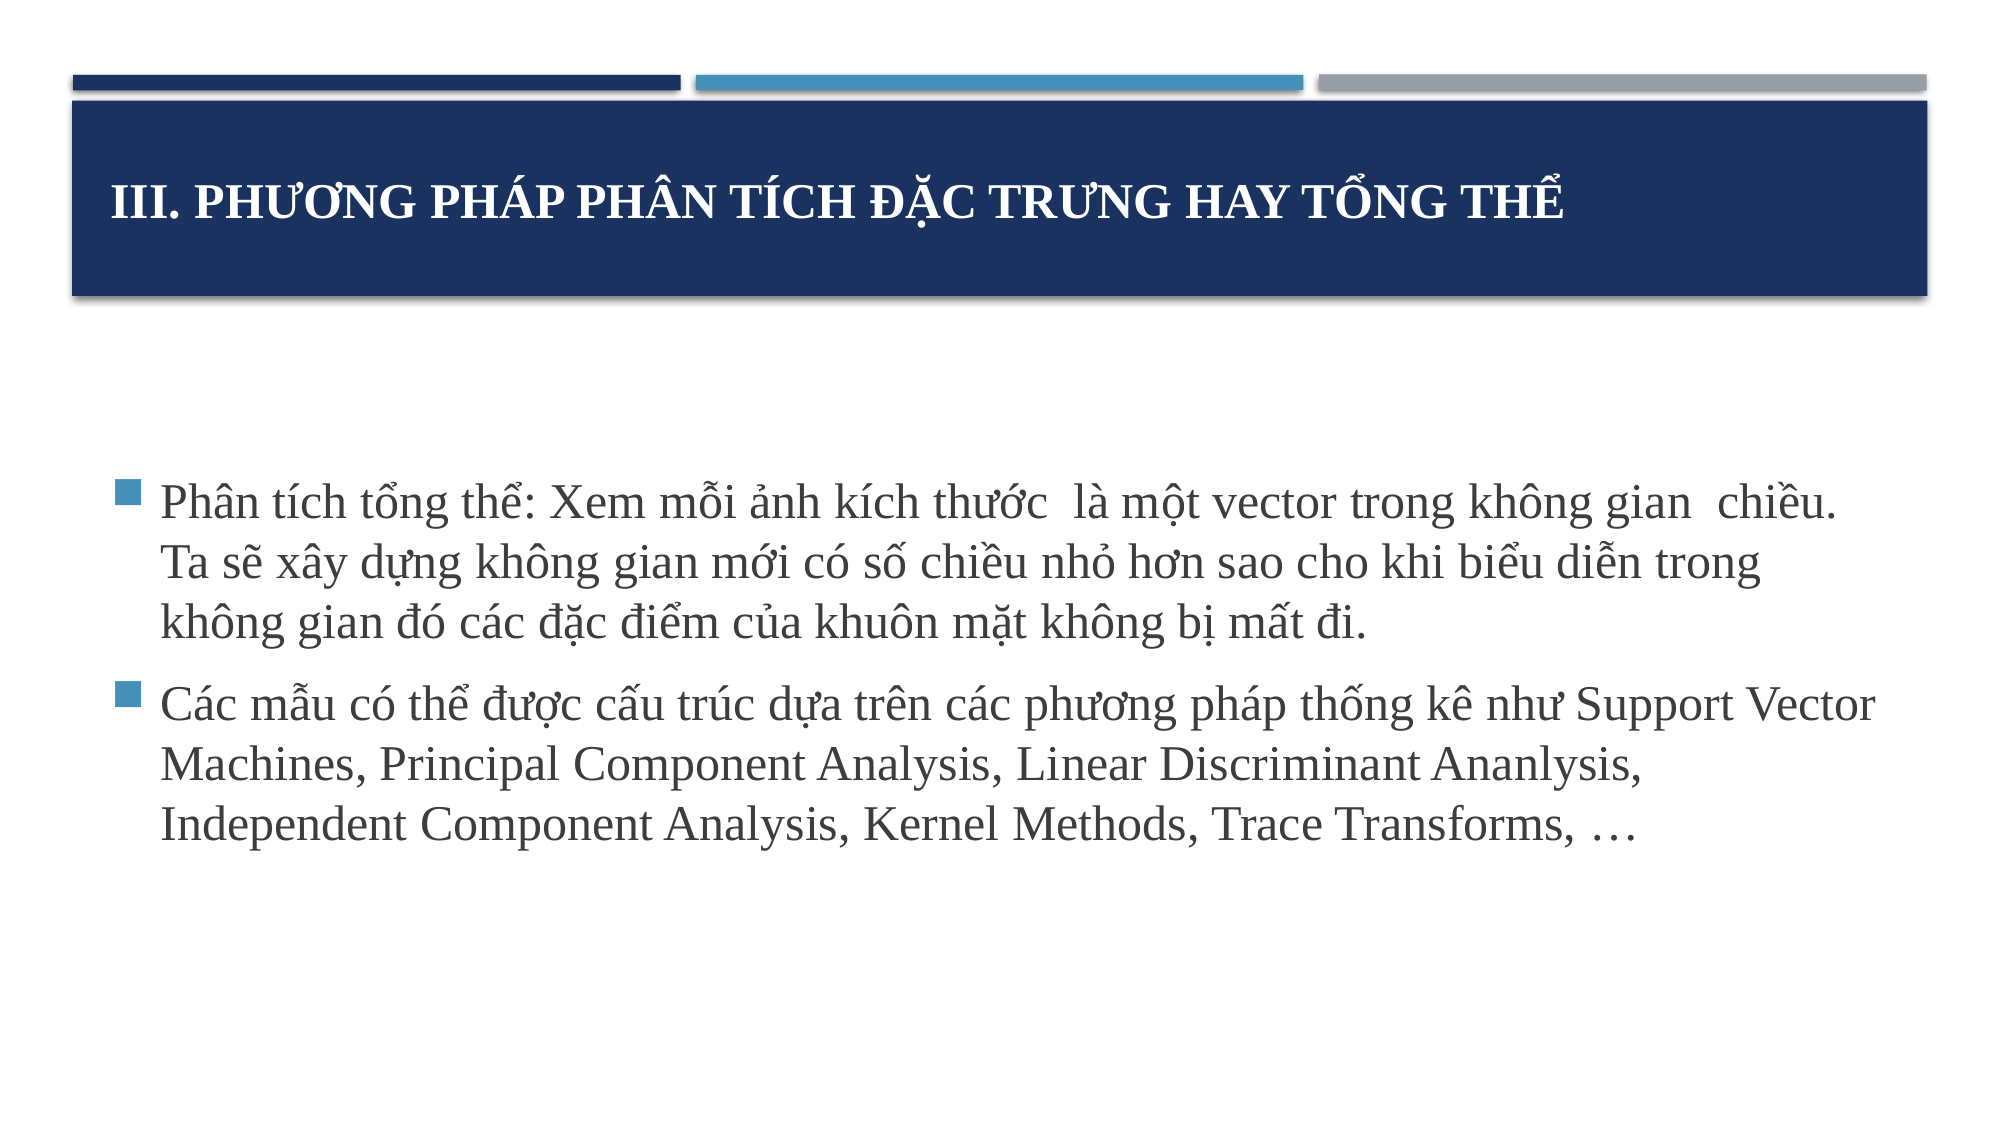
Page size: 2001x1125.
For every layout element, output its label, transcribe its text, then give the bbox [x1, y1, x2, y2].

title Phương pháp phân tích Đặc trưng hay tổng thể [95, 115, 1905, 282]
